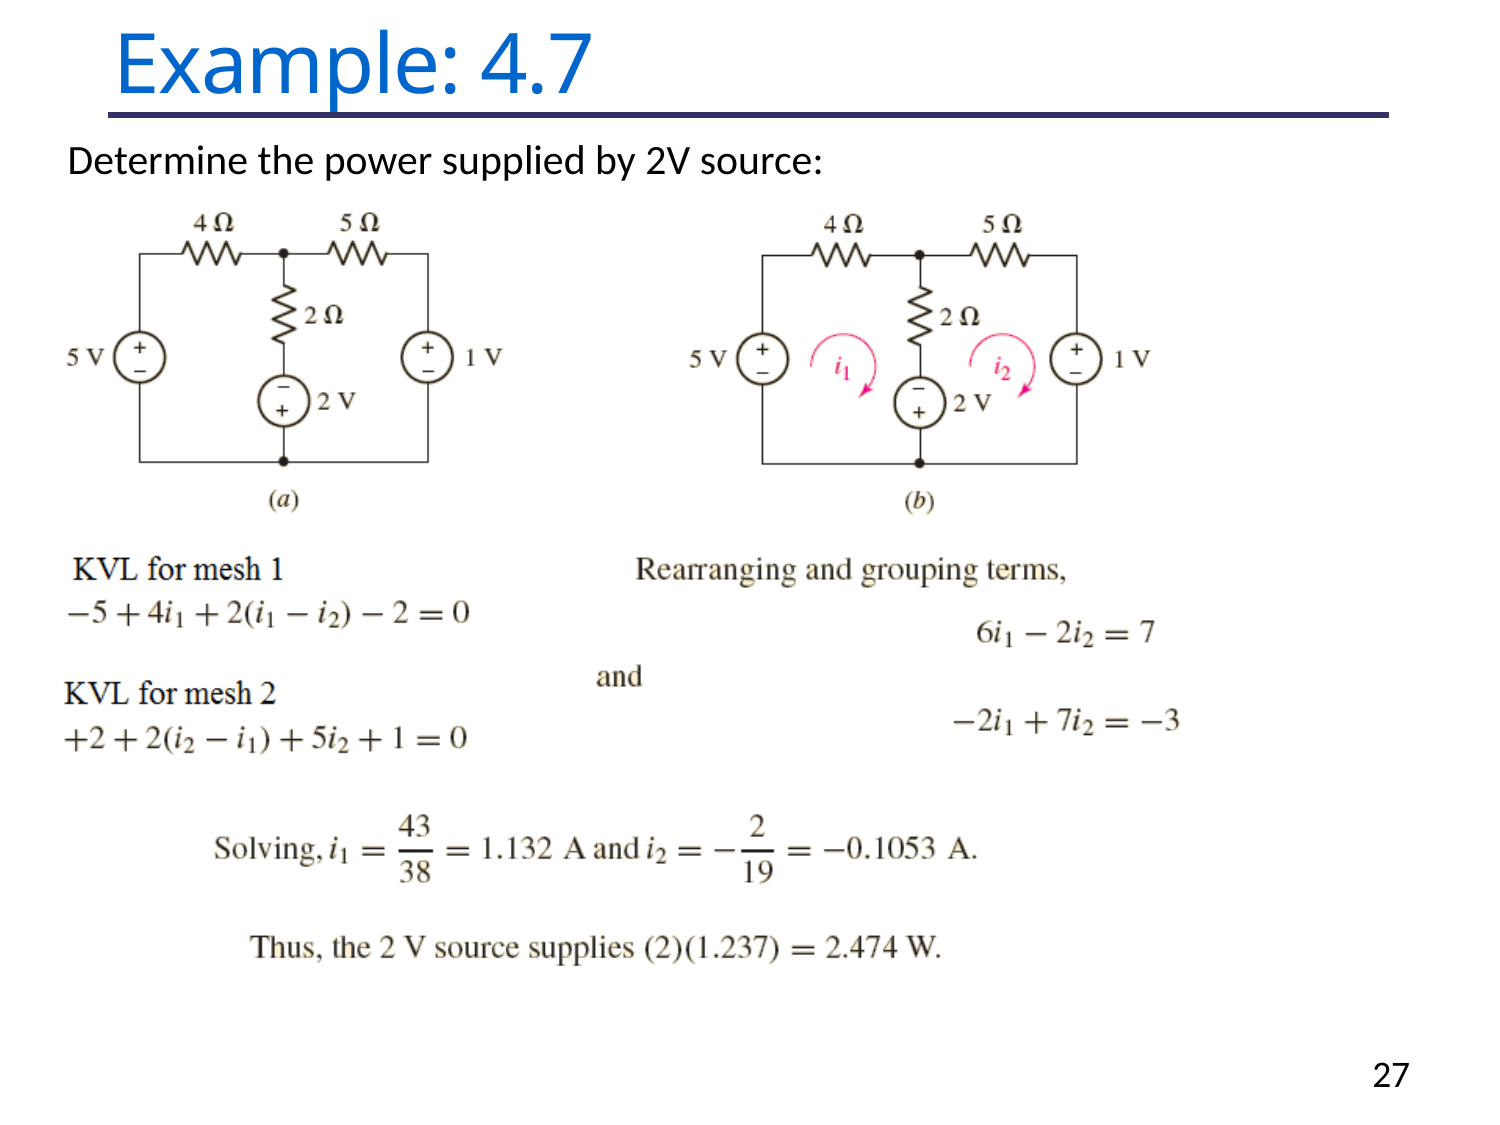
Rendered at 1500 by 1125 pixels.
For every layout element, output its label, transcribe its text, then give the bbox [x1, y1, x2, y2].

picture [194, 810, 987, 886]
picture [53, 550, 477, 639]
picture [572, 550, 1225, 756]
picture [41, 668, 476, 769]
text_box 27 [1074, 1042, 1425, 1103]
picture [242, 928, 946, 974]
list Example: 4.7 [16, 18, 1495, 118]
picture [679, 208, 1164, 523]
text_box Determine the power supplied by 2V source: [53, 125, 1034, 191]
picture [64, 208, 509, 518]
